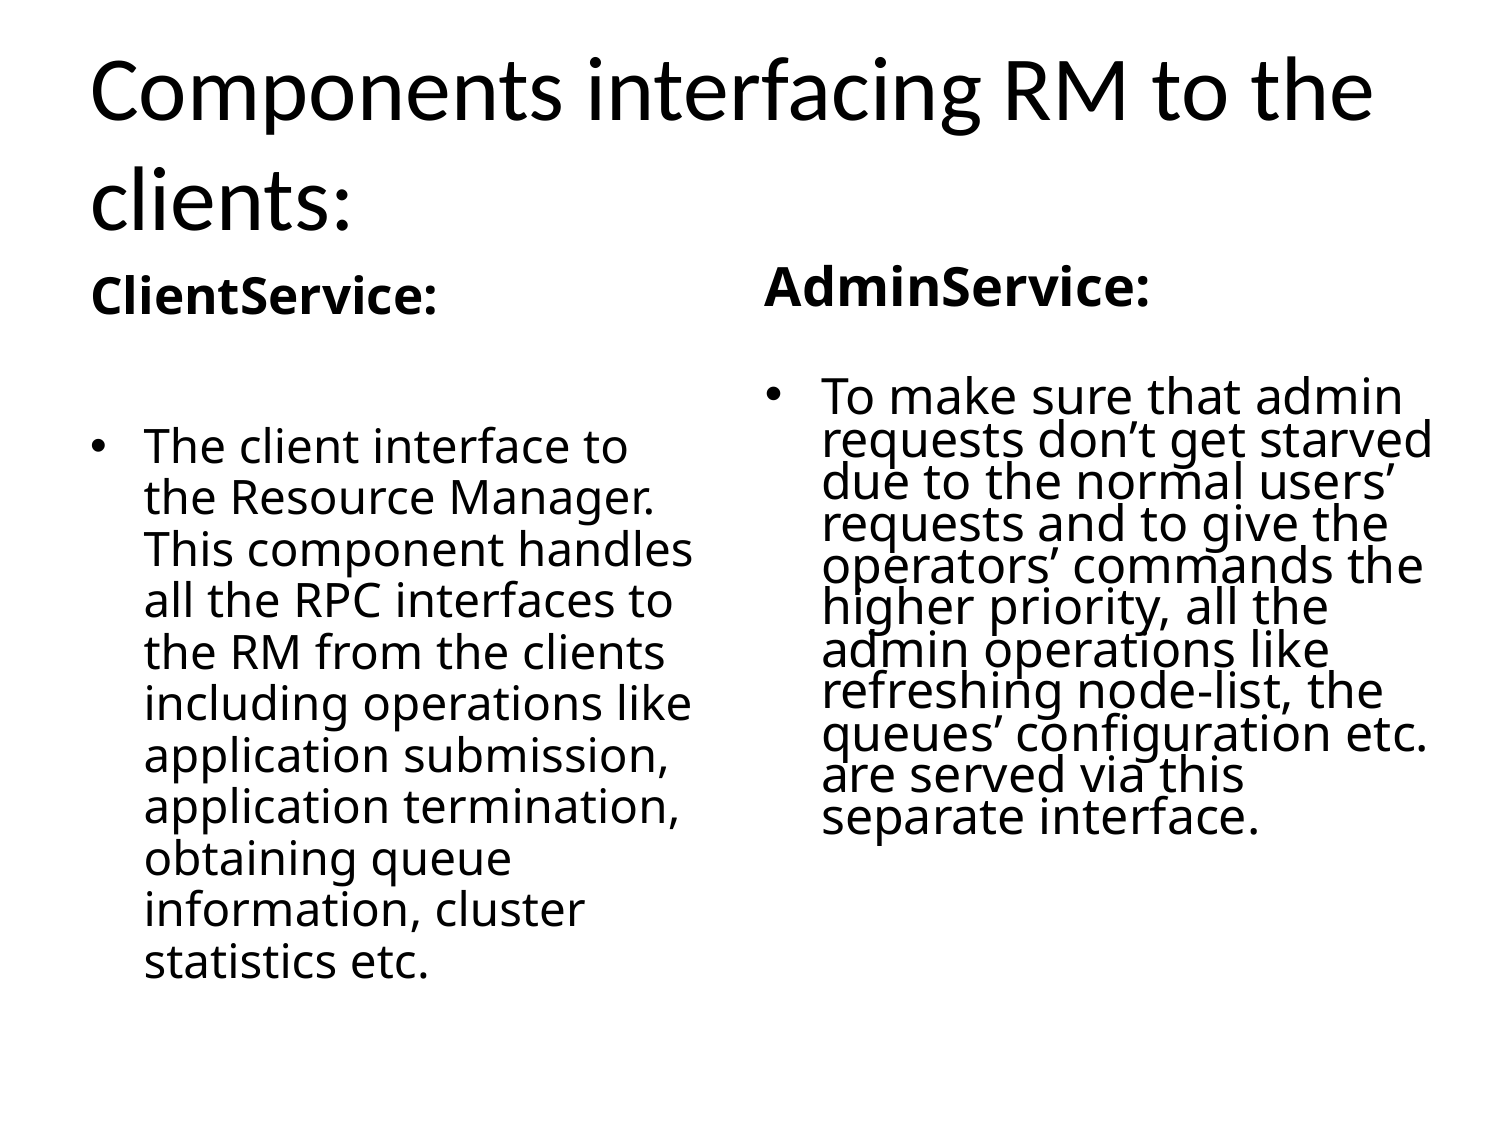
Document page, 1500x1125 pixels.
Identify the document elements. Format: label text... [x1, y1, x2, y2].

list ClientService: The client interface to the Resource Manager. This component handles all the RPC interfaces to the RM from the clients including operations like application submission, application termination, obtaining queue information, cluster statistics etc. [75, 262, 713, 1005]
text_box AdminService: To make sure that admin requests don’t get starved due to the normal users’ requests and to give the operators’ commands the higher priority, all the admin operations like refreshing node-list, the queues’ configuration etc. are served via this separate interface. [750, 262, 1463, 908]
title Components interfacing RM to the clients: [75, 45, 1425, 233]
